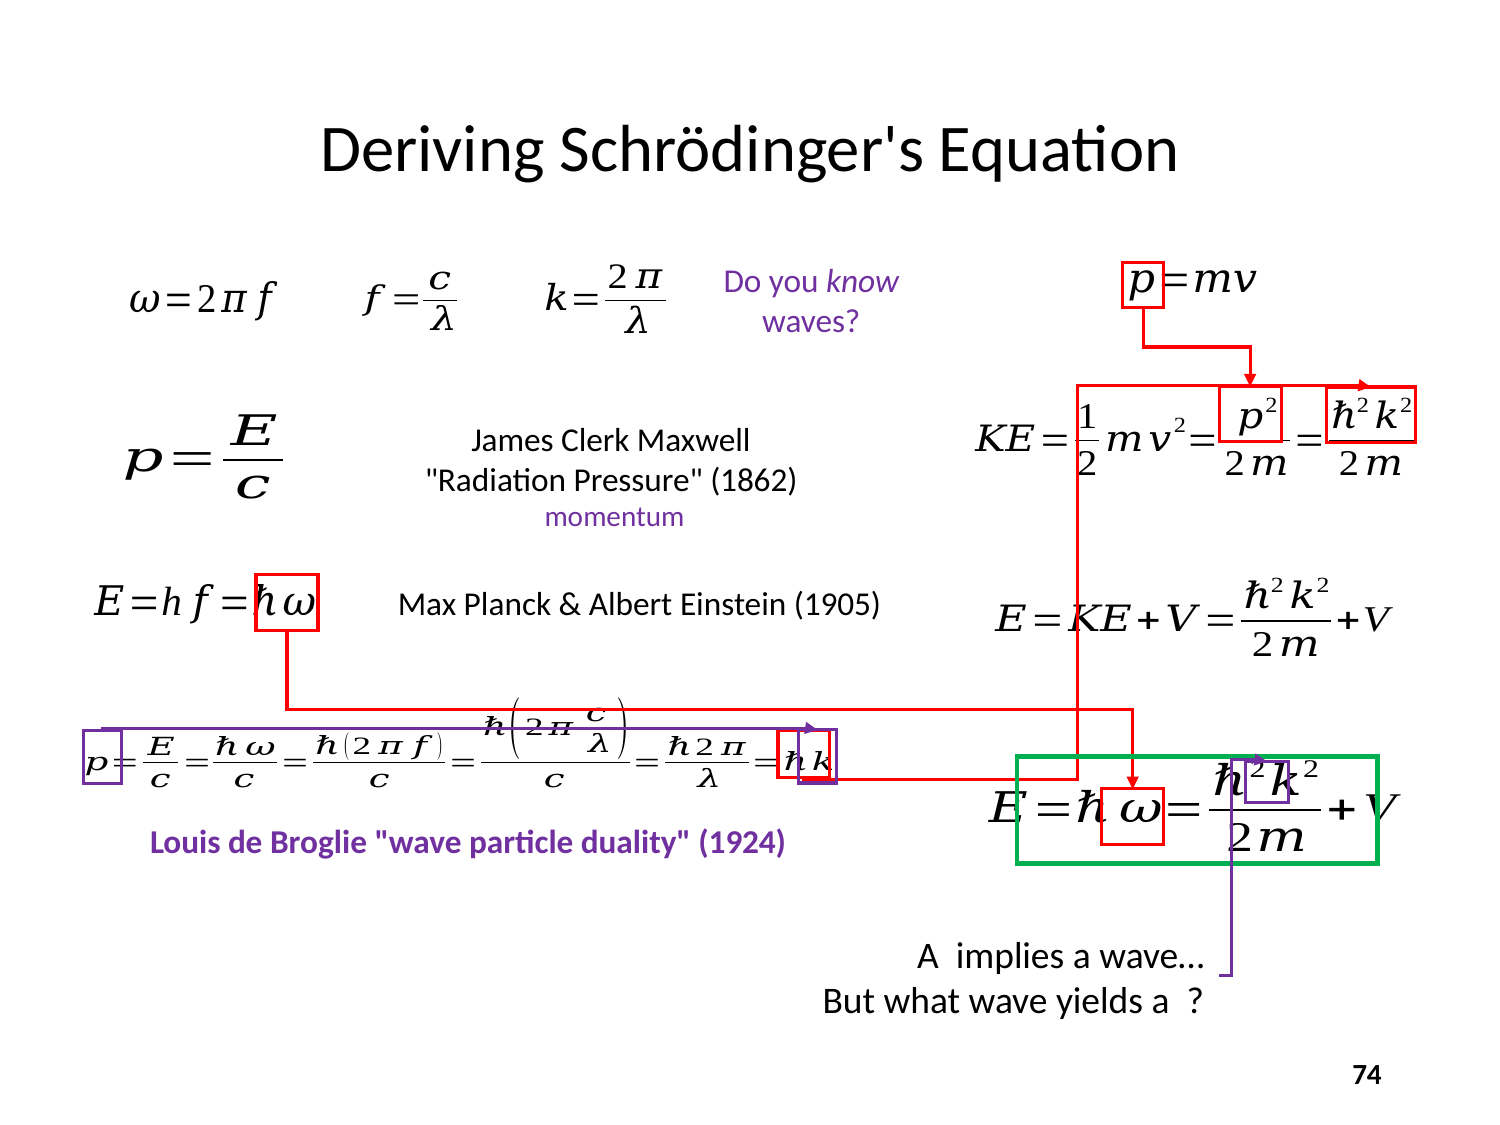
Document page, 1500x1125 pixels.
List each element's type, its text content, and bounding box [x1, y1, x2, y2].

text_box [790, 408, 822, 547]
text_box [1283, 755, 1378, 865]
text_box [1157, 293, 1236, 298]
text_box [891, 298, 1283, 866]
title Deriving Schrödinger's Equation [103, 59, 1397, 241]
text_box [630, 286, 790, 1125]
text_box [461, 408, 630, 547]
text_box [1219, 761, 1267, 977]
text_box [1121, 261, 1165, 298]
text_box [122, 408, 459, 547]
text_box [1283, 760, 1289, 804]
text_box Do you know waves? [701, 251, 921, 347]
slide_number 74 [1059, 1042, 1397, 1103]
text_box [91, 574, 459, 631]
text_box [1325, 386, 1416, 444]
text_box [84, 696, 459, 869]
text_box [461, 696, 630, 869]
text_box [129, 256, 669, 343]
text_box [790, 696, 834, 869]
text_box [461, 574, 630, 631]
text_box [790, 574, 891, 631]
